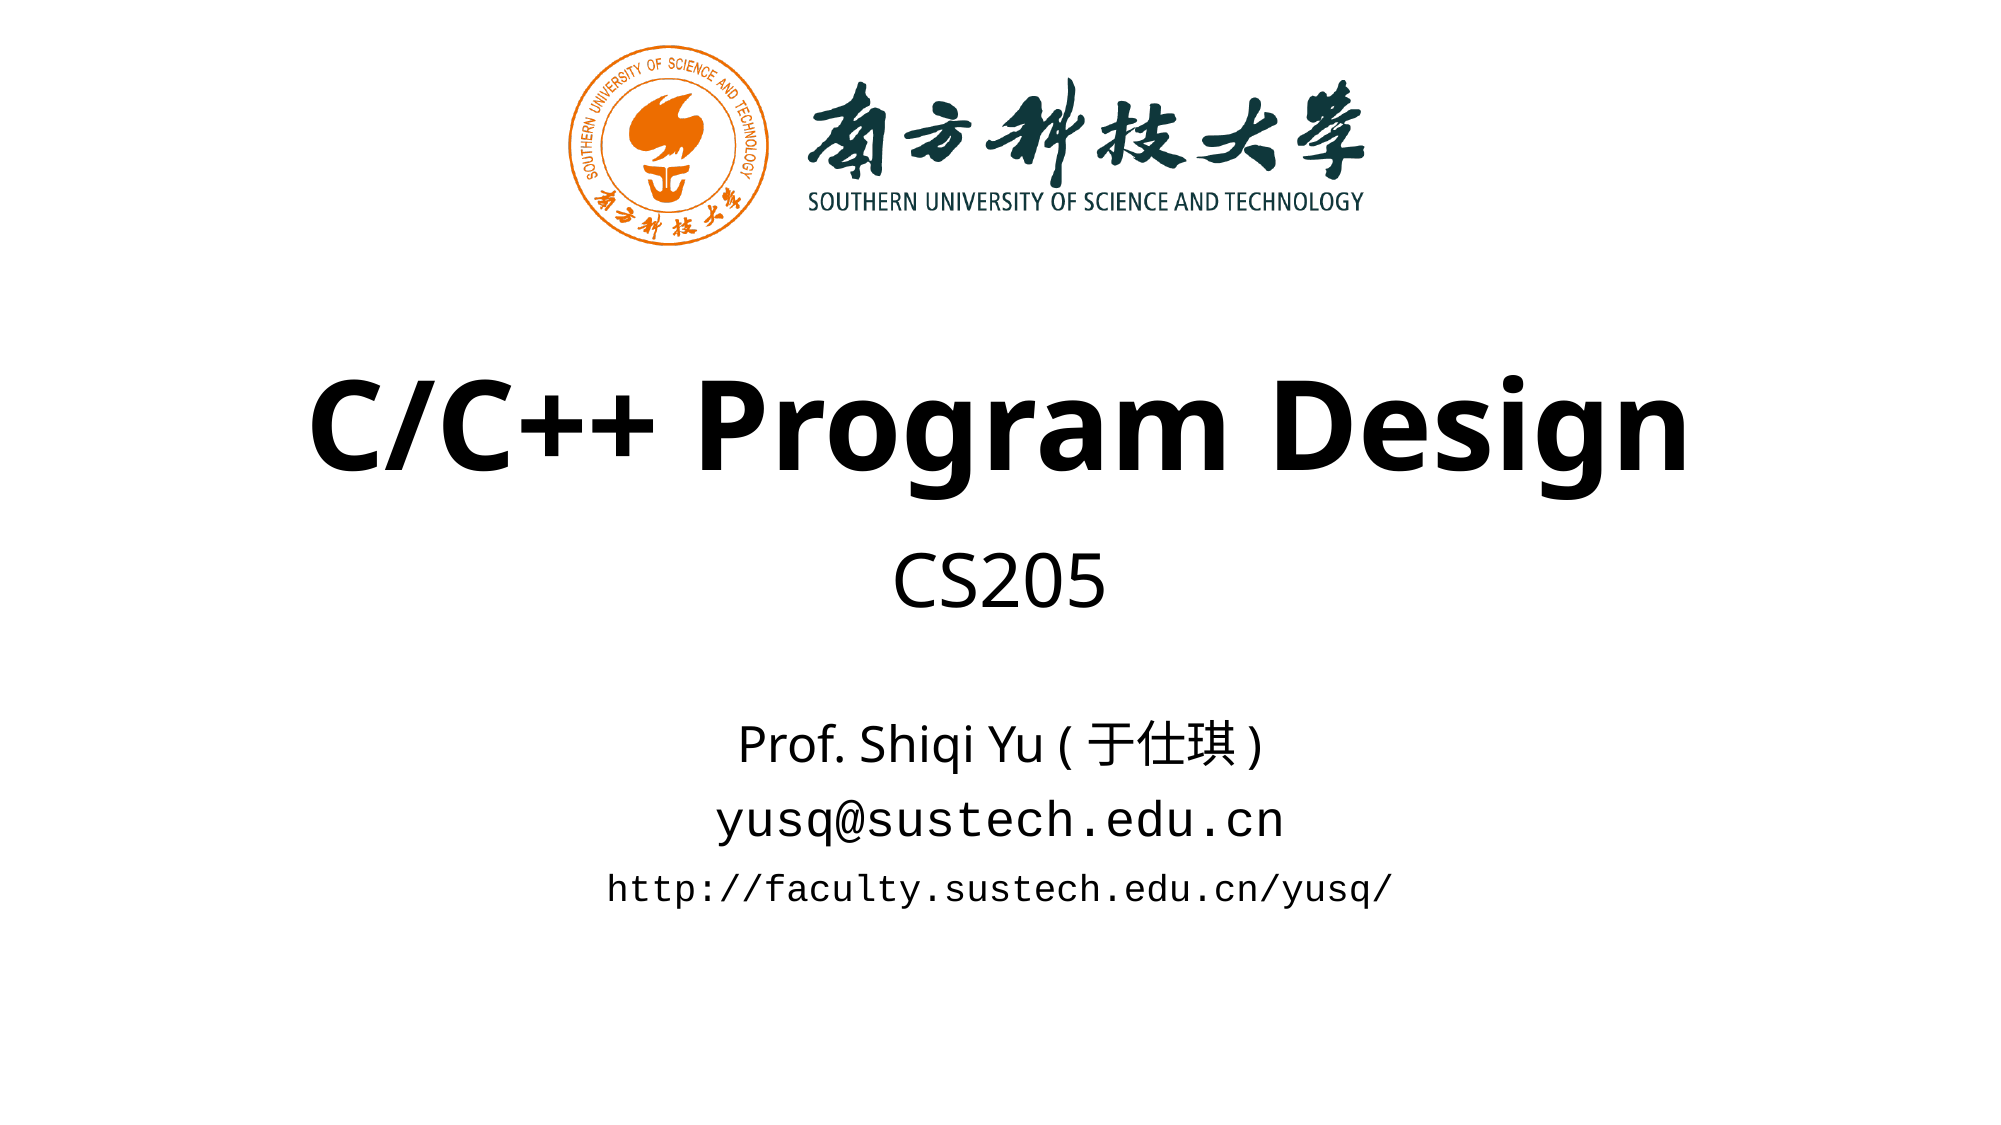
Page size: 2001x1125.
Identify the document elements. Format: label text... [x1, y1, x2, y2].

subtitle CS205 Prof. Shiqi Yu (于仕琪) yusq@sustech.edu.cn http://faculty.sustech.edu.cn/yusq/ [249, 534, 1750, 989]
title C/C++ Program Design [249, 214, 1750, 506]
picture [561, 18, 1371, 250]
